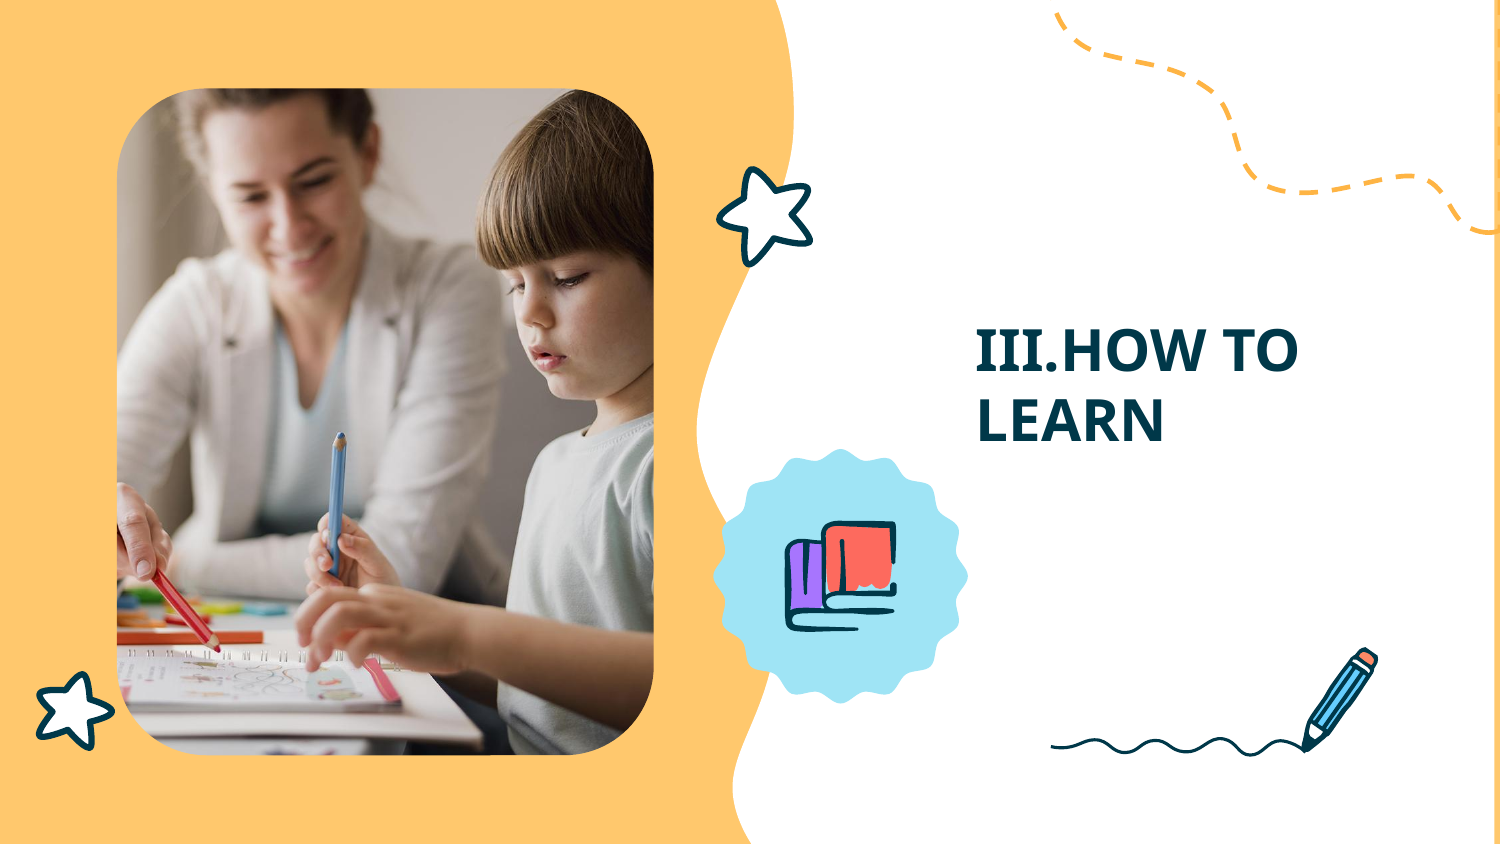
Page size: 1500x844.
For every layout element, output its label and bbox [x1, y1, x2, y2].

text_box [36, 672, 111, 750]
text_box [713, 448, 969, 704]
text_box [38, 674, 111, 748]
text_box [1050, 646, 1379, 756]
text_box [693, 0, 1500, 844]
picture [116, 88, 654, 756]
